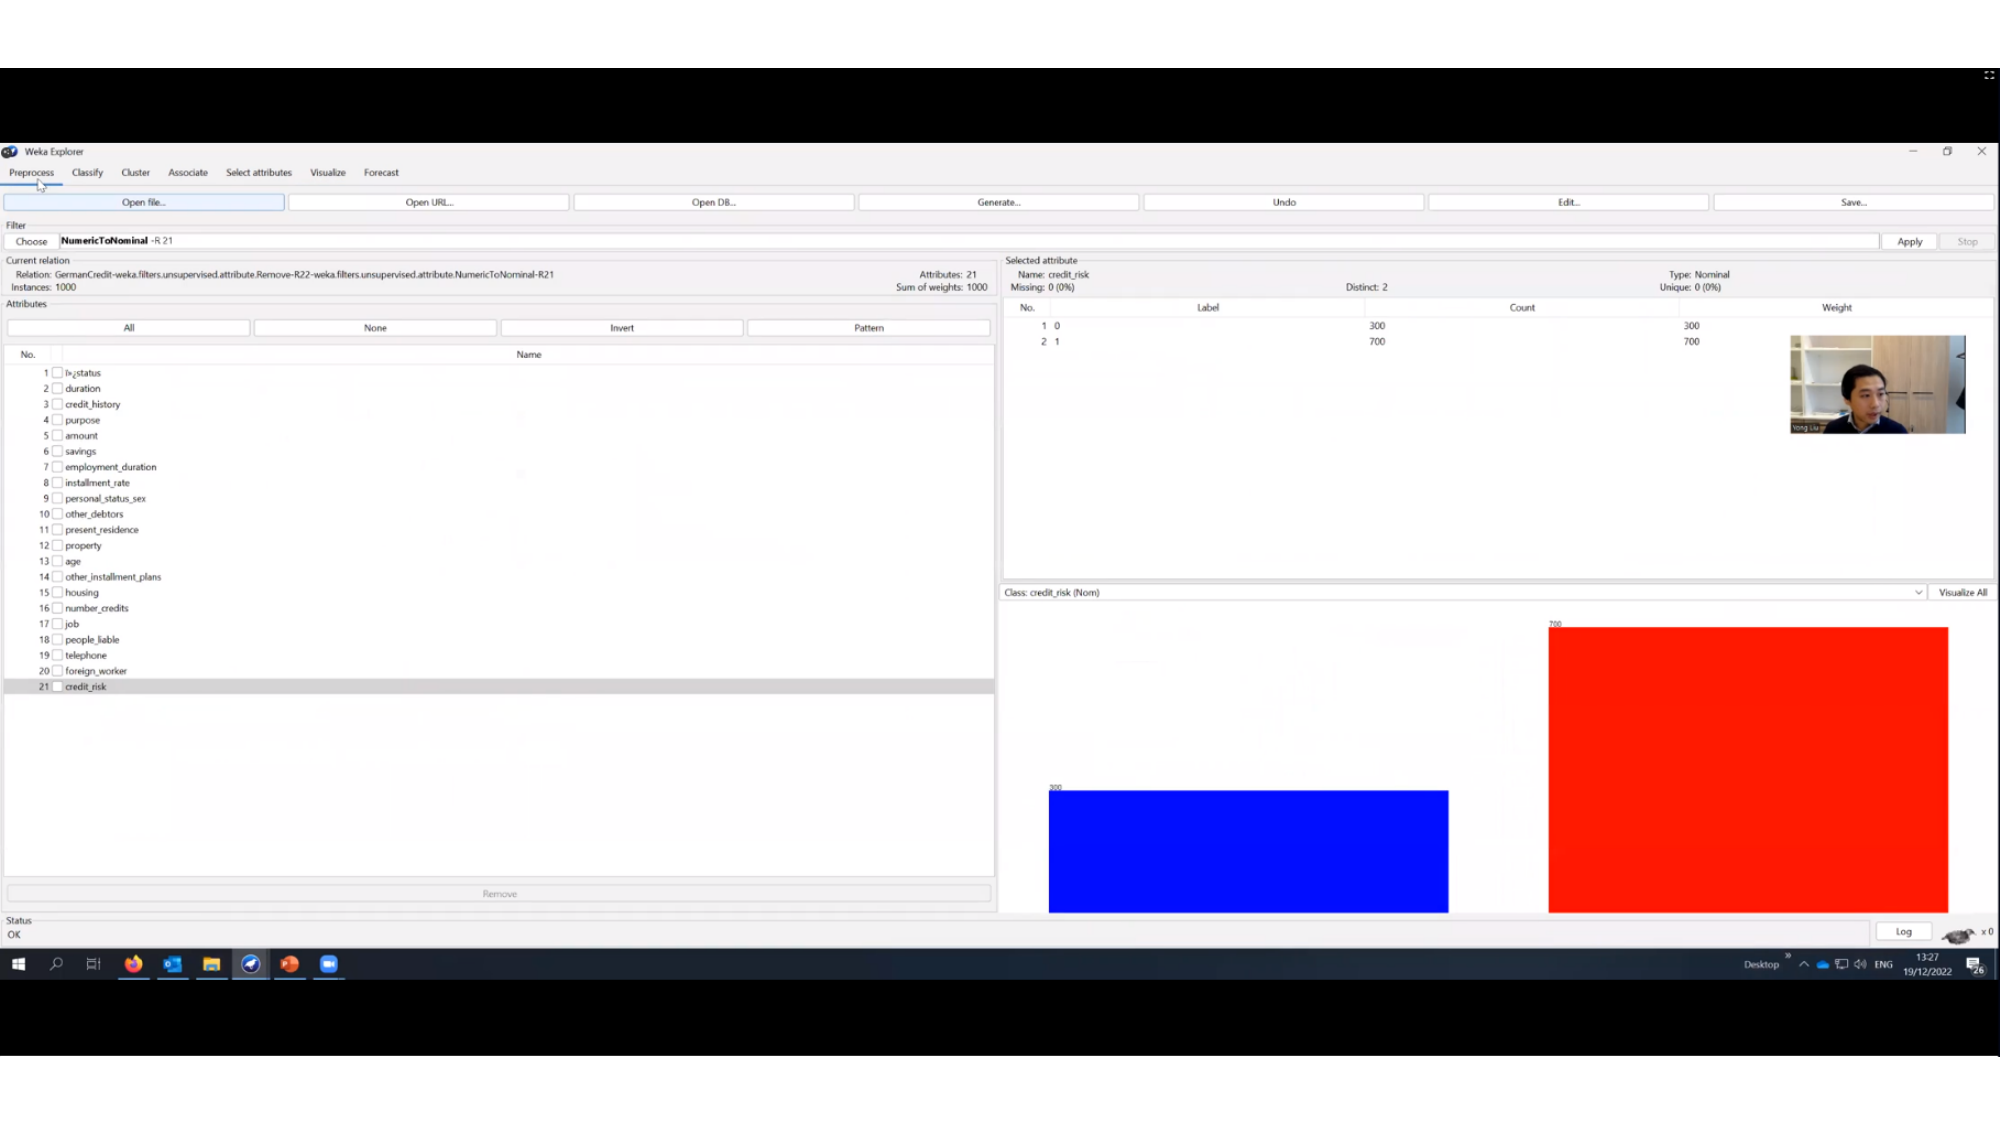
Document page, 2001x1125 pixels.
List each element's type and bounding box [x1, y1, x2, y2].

picture [0, 68, 2000, 1057]
